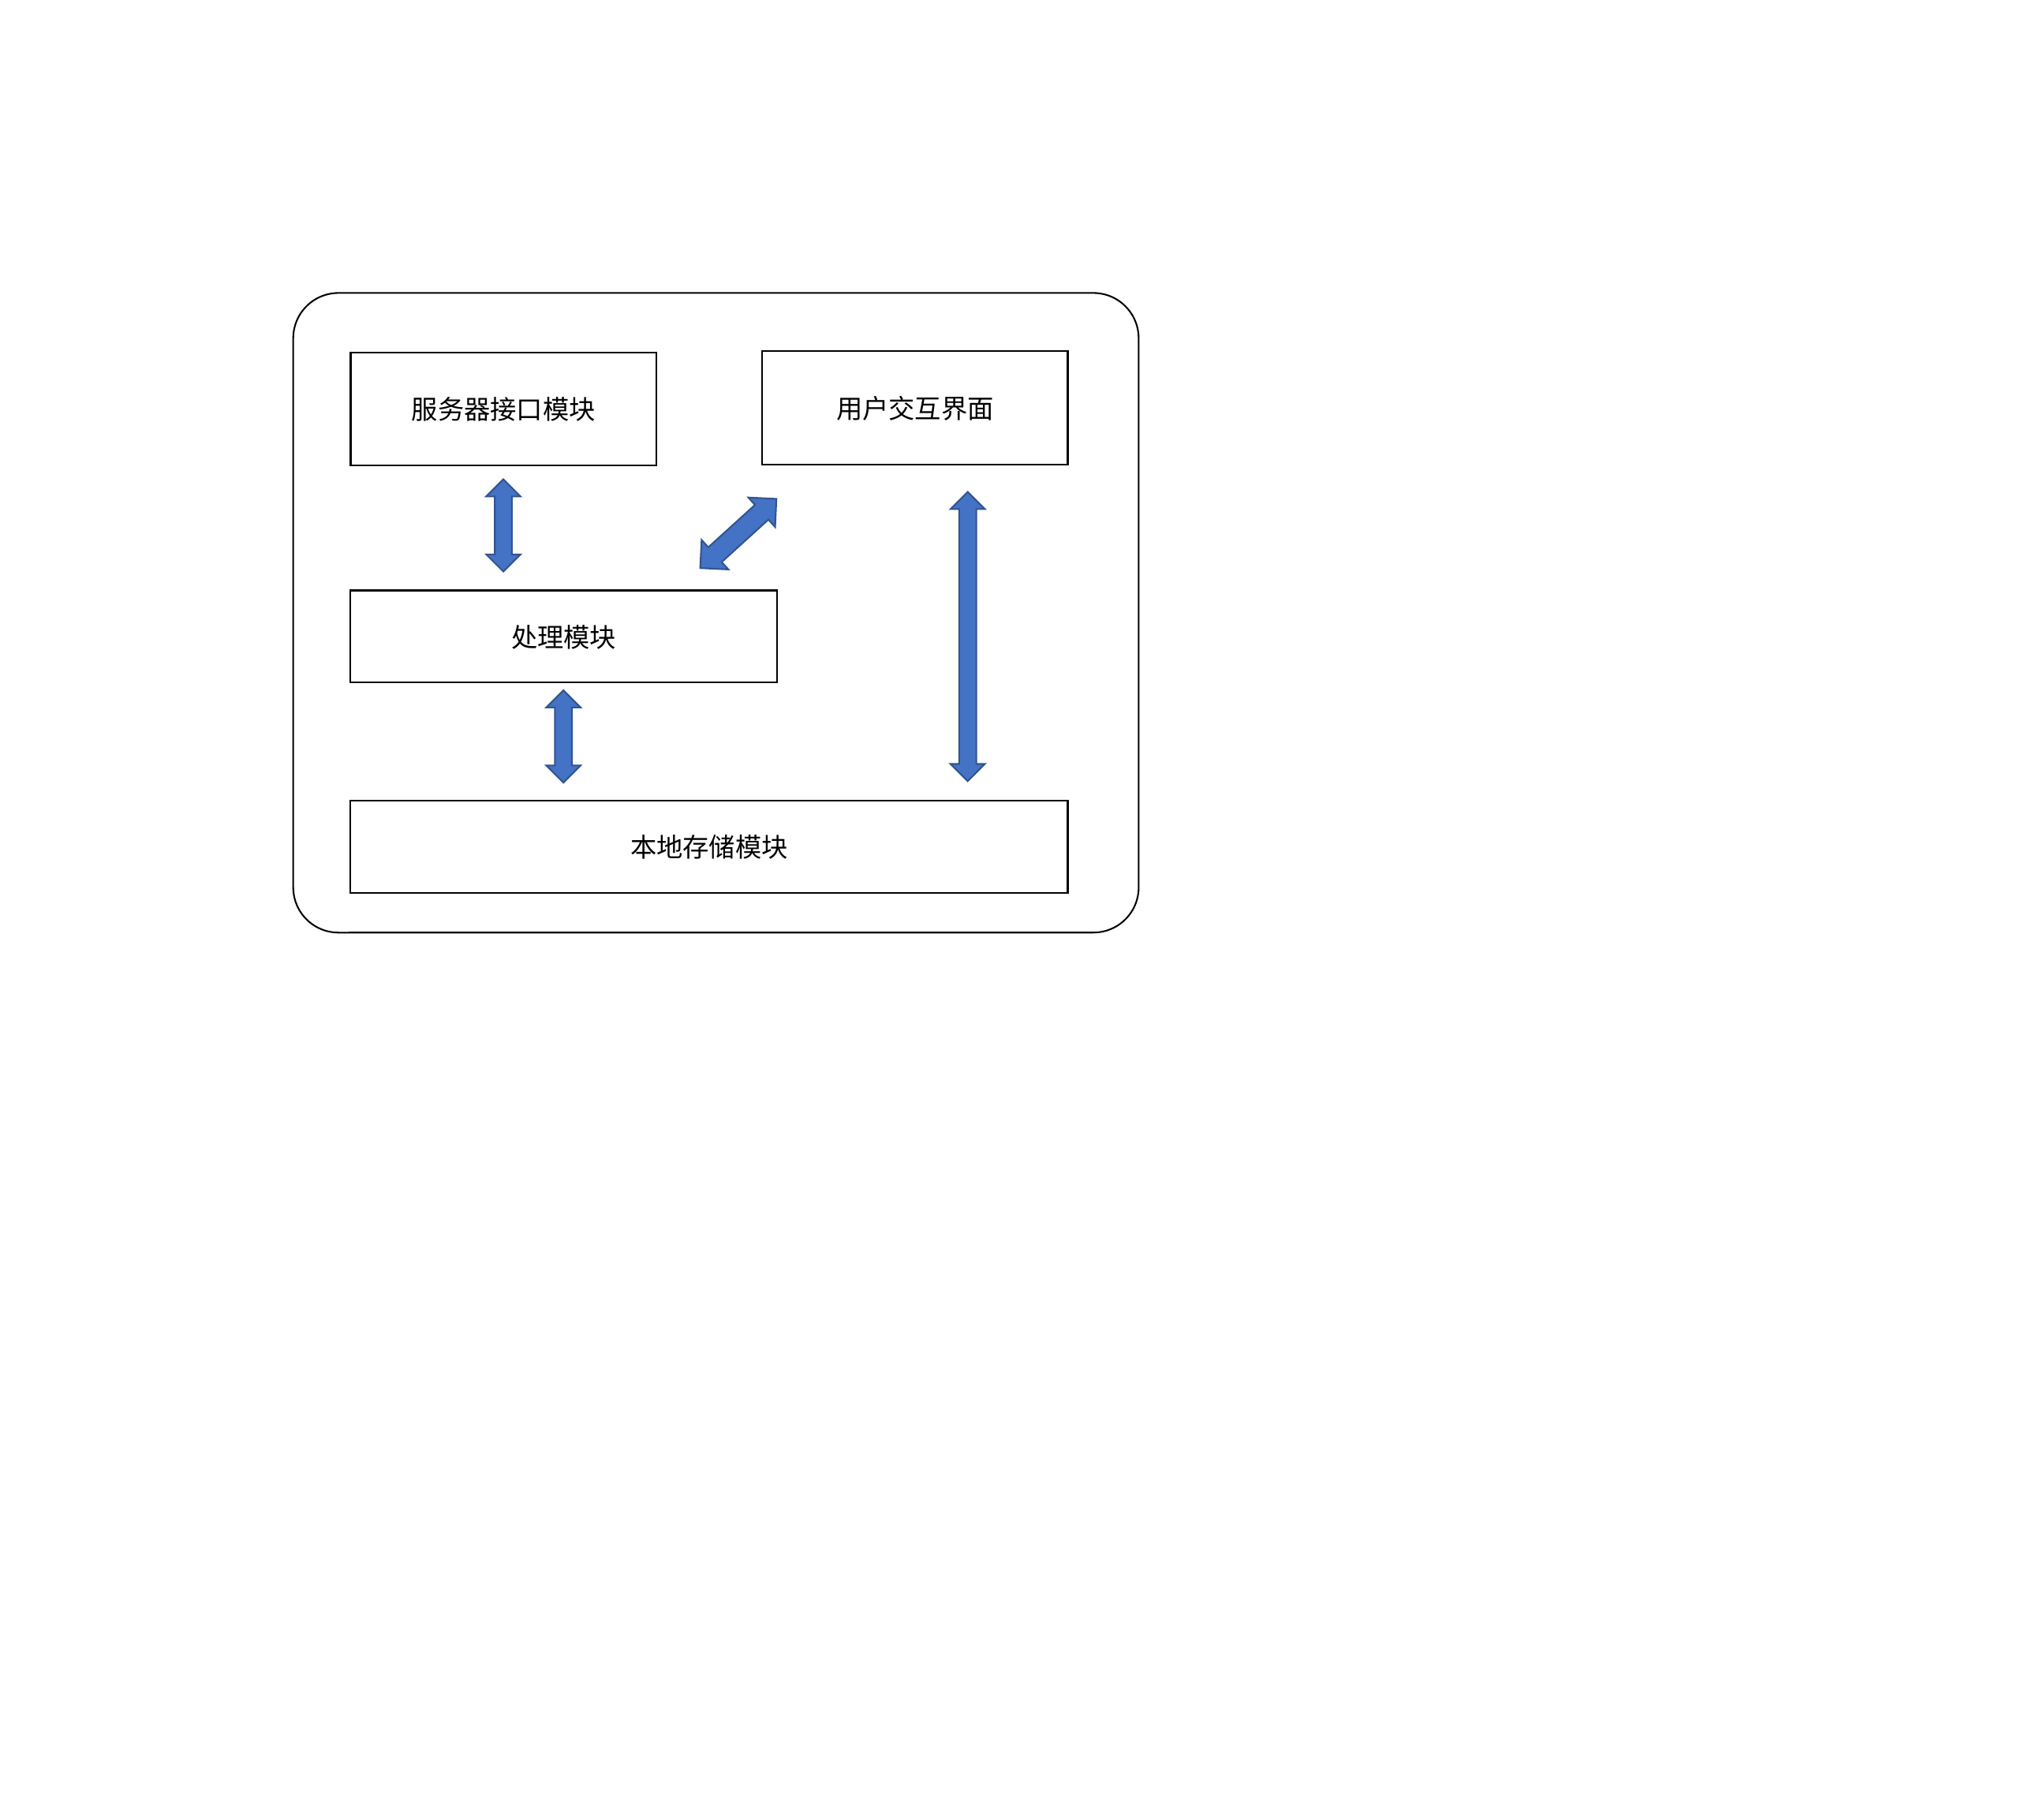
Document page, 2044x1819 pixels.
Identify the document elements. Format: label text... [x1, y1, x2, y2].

text_box [699, 496, 778, 571]
text_box 用户交互界面 [761, 350, 1069, 465]
text_box [948, 491, 987, 783]
text_box [292, 292, 1140, 934]
text_box 本地存储模块 [349, 800, 1069, 894]
text_box 处理模块 [349, 589, 778, 683]
text_box [484, 478, 523, 573]
text_box [544, 689, 583, 784]
text_box 服务器接口模块 [349, 352, 657, 466]
